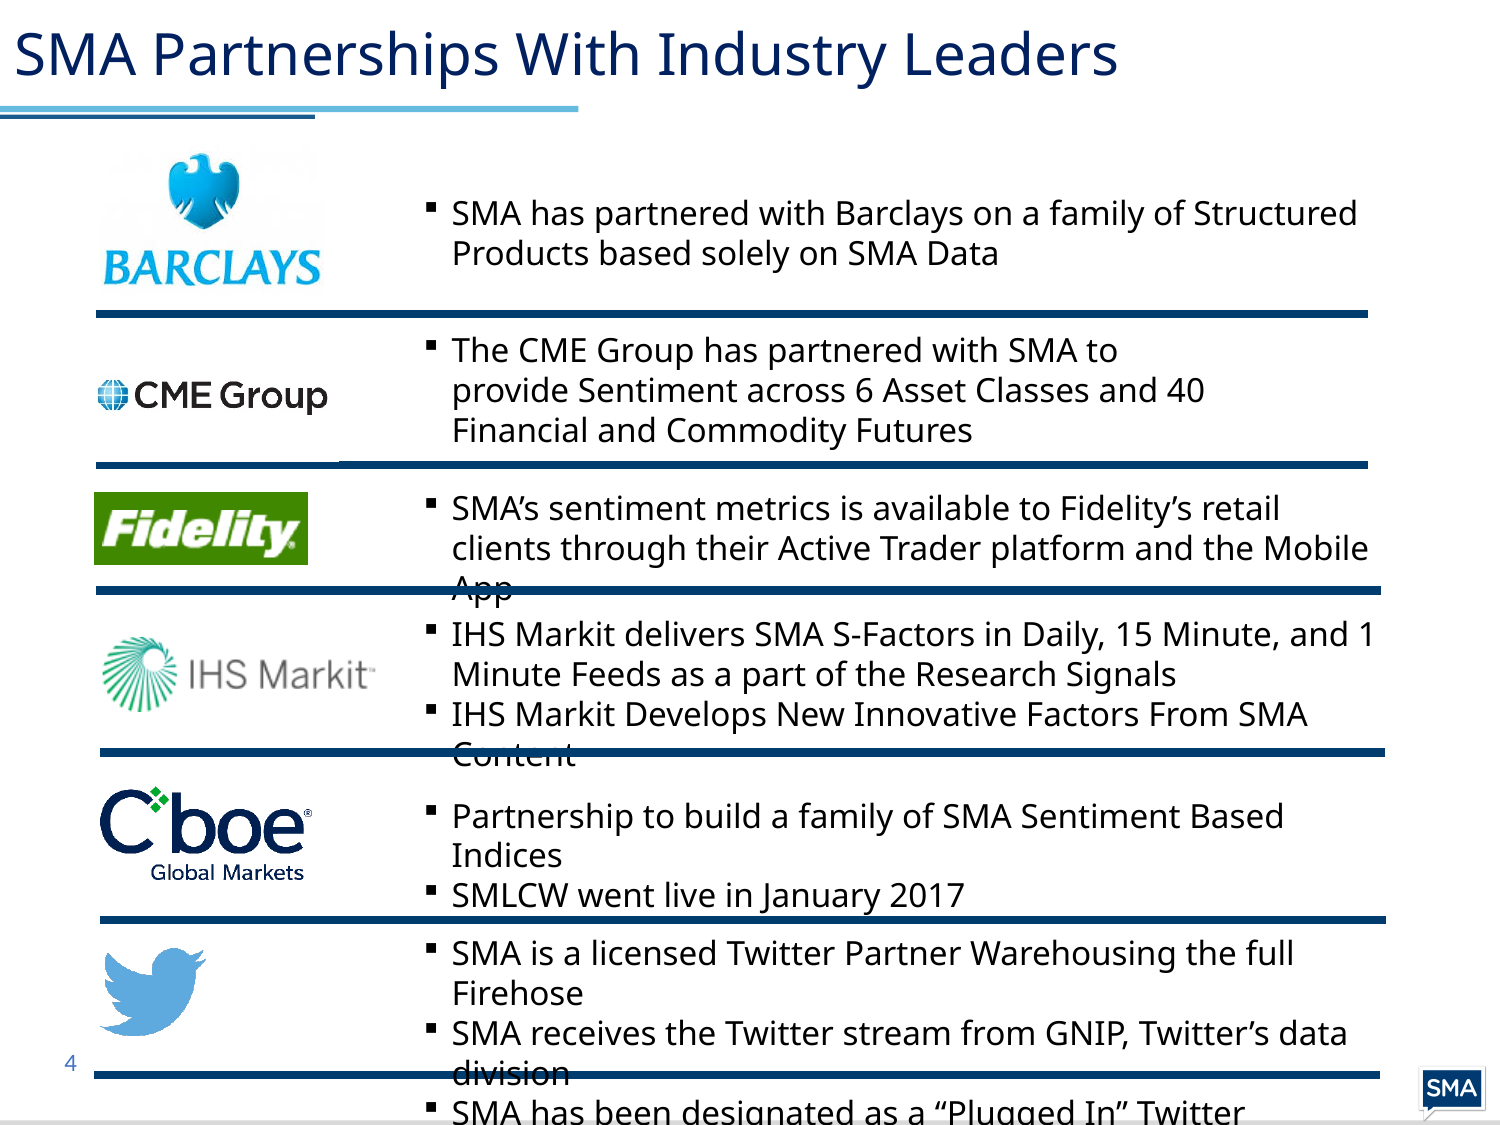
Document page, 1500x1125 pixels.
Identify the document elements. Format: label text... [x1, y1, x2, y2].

picture [94, 492, 308, 565]
picture [86, 329, 339, 462]
picture [100, 786, 312, 880]
title SMA Partnerships With Industry Leaders [0, 10, 1451, 104]
picture [100, 948, 206, 1036]
text_box SMA’s sentiment metrics is available to Fidelity’s retail clients through their Active Trader platform and the Mobile App [408, 479, 1399, 615]
slide_number 4 [49, 1031, 387, 1092]
picture [1408, 1047, 1489, 1125]
picture [100, 637, 380, 712]
text_box IHS Markit delivers SMA S-Factors in Daily, 15 Minute, and 1 Minute Feeds as a part of the Research Signals IHS Markit Develops New Innovative Factors From SMA Content [408, 615, 1399, 781]
picture [100, 143, 324, 297]
text_box SMA has partnered with Barclays on a family of Structured Products based solely on SMA Data [408, 184, 1405, 280]
text_box Partnership to build a family of SMA Sentiment Based Indices SMLCW went live in January 2017 [408, 787, 1303, 920]
text_box SMA is a licensed Twitter Partner Warehousing the full Firehose SMA receives the Twitter stream from GNIP, Twitter’s data division SMA has been designated as a “Plugged In” Twitter partner [408, 1075, 1380, 1125]
text_box SMA is a licensed Twitter Partner Warehousing the full Firehose SMA receives the Twitter stream from GNIP, Twitter’s data division SMA has been designated as a “Plugged In” Twitter partner [408, 924, 1380, 1074]
text_box The CME Group has partnered with SMA to provide Sentiment across 6 Asset Classes and 40 Financial and Commodity Futures [408, 322, 1231, 457]
